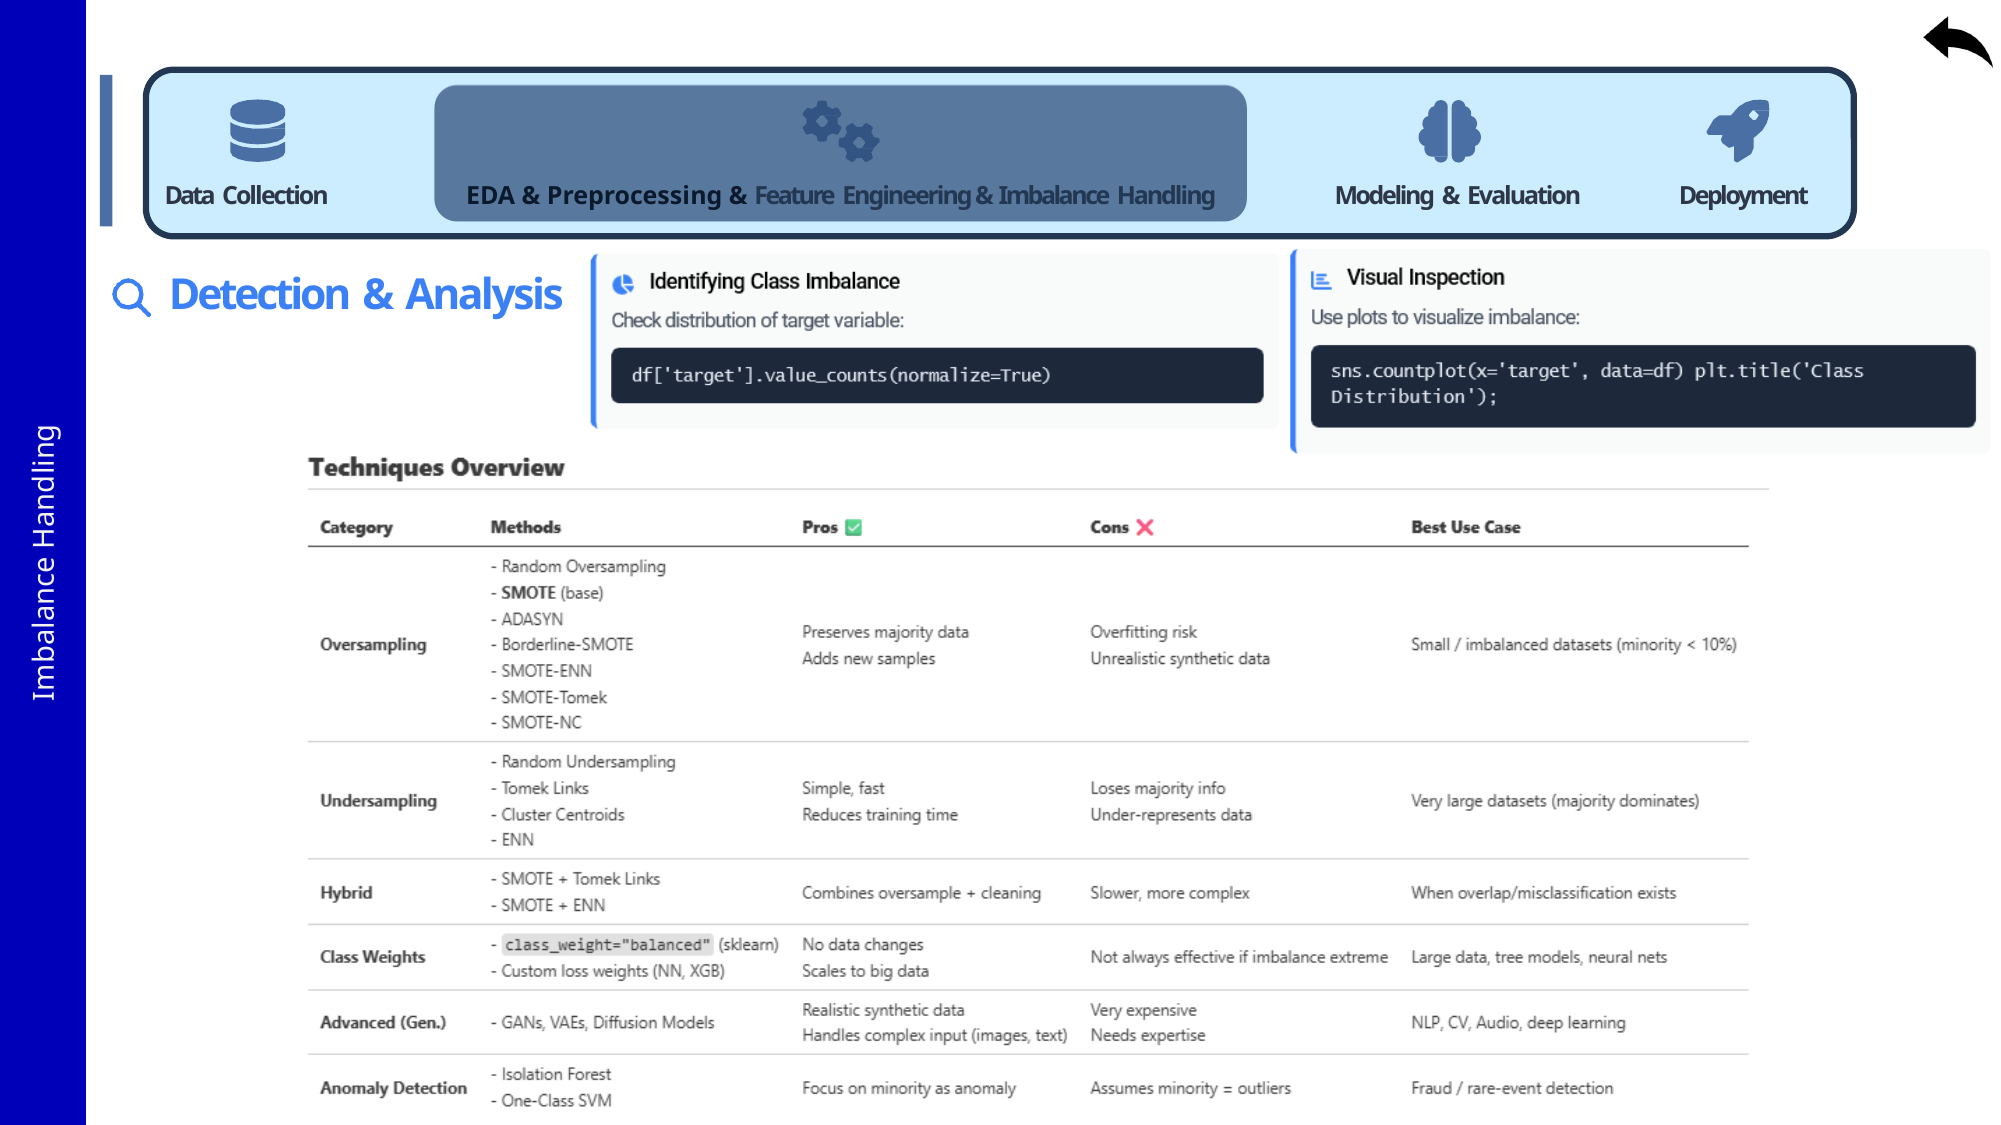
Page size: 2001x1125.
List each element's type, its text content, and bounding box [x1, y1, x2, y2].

text_box Modeling & Evaluation [1332, 177, 1592, 210]
text_box Imbalance Handling [0, 0, 88, 1125]
text_box Detection & Analysis [166, 265, 568, 319]
text_box [1706, 99, 1770, 163]
text_box [432, 83, 1249, 224]
text_box [230, 122, 286, 145]
text_box [143, 67, 1857, 239]
picture [296, 242, 1992, 1122]
text_box [1418, 100, 1448, 163]
text_box Data Collection [162, 177, 350, 210]
picture [1916, 0, 2000, 84]
picture [112, 278, 151, 317]
text_box [230, 99, 286, 125]
text_box [230, 141, 286, 162]
text_box Deployment [1676, 177, 1838, 210]
text_box [1451, 100, 1481, 163]
